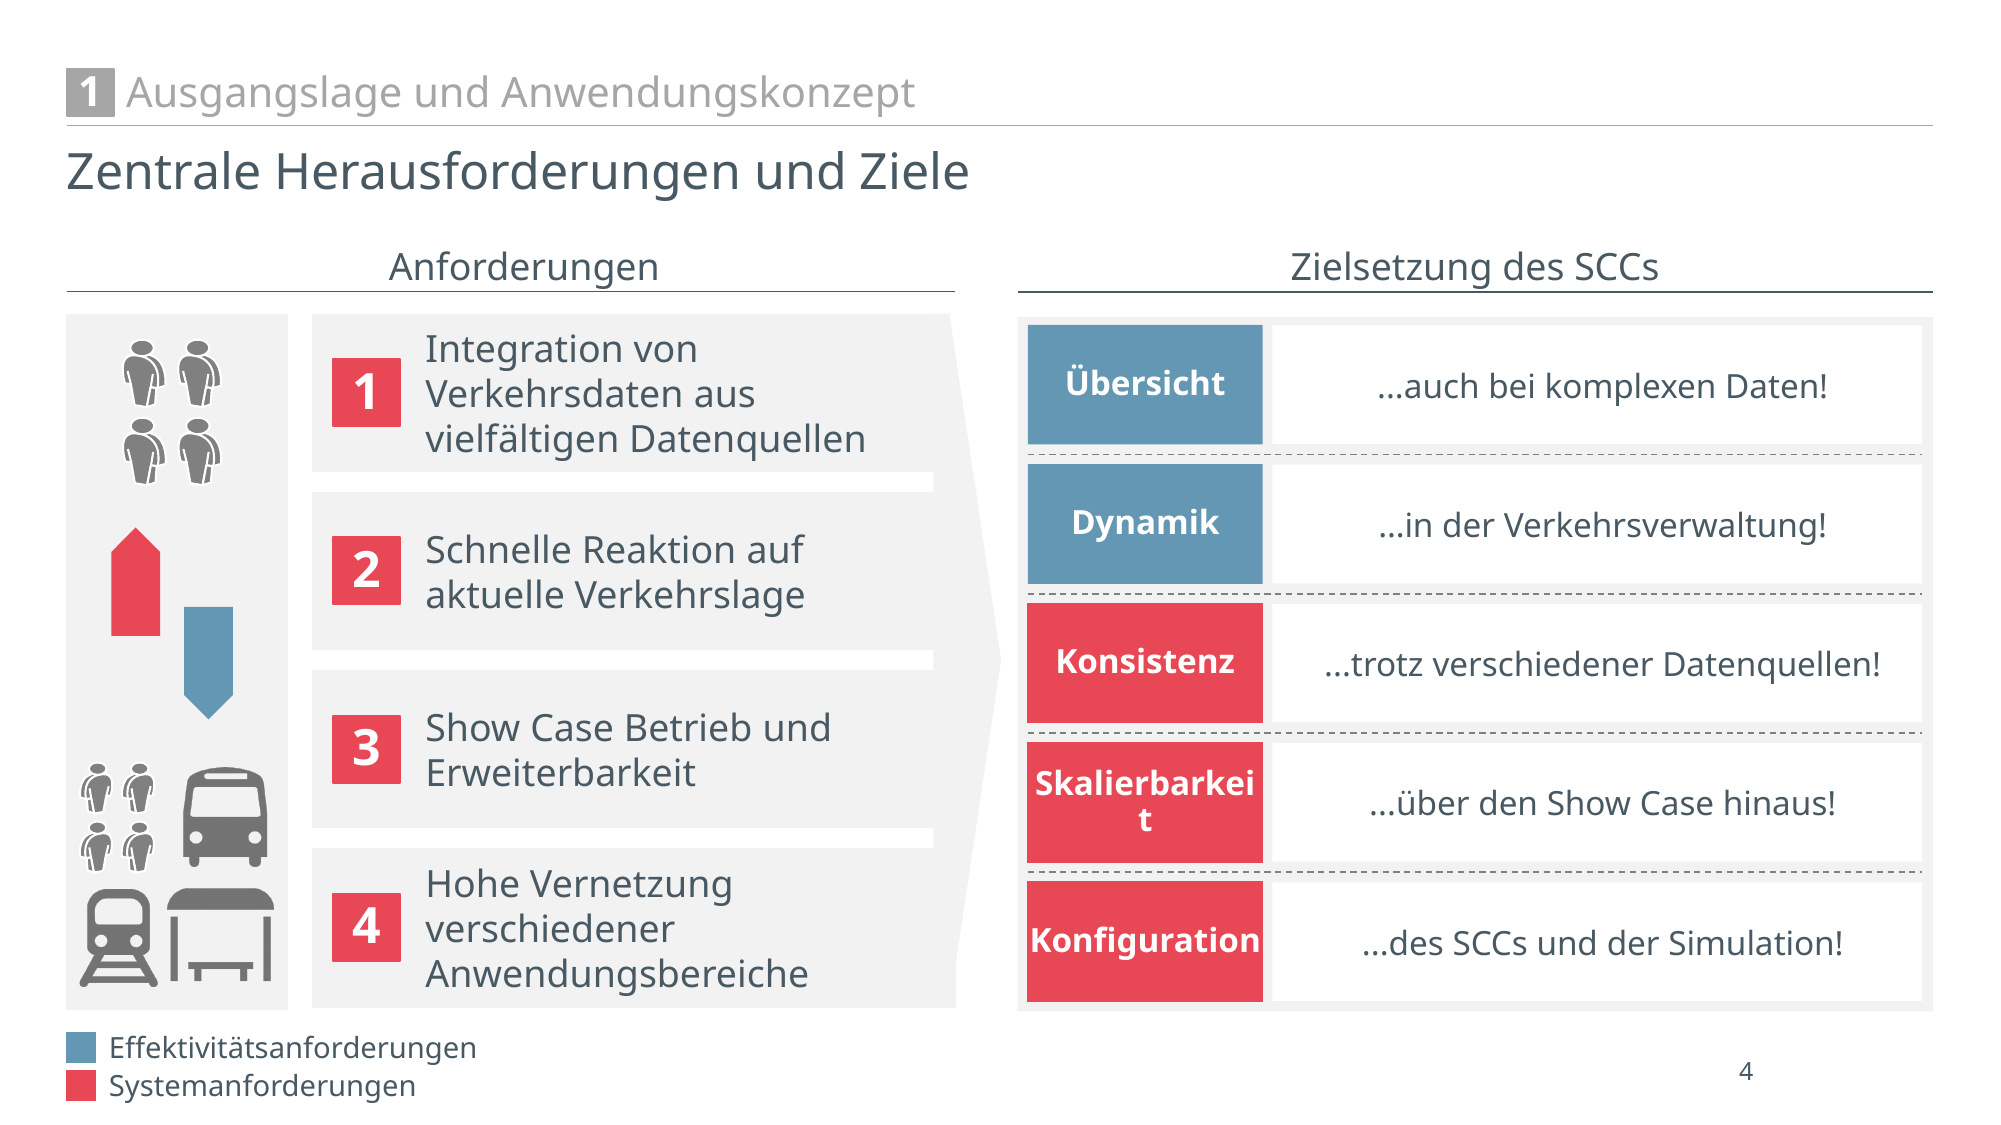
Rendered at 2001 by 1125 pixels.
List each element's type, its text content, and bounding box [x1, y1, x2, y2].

list Zentrale Herausforderungen und Ziele [66, 139, 1933, 208]
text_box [66, 235, 1000, 1010]
text_box 1 [66, 68, 115, 117]
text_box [1017, 235, 1933, 1012]
title Ausgangslage und Anwendungskonzept [66, 62, 1933, 126]
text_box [66, 1017, 584, 1114]
slide_number 3 [1318, 1042, 1769, 1103]
